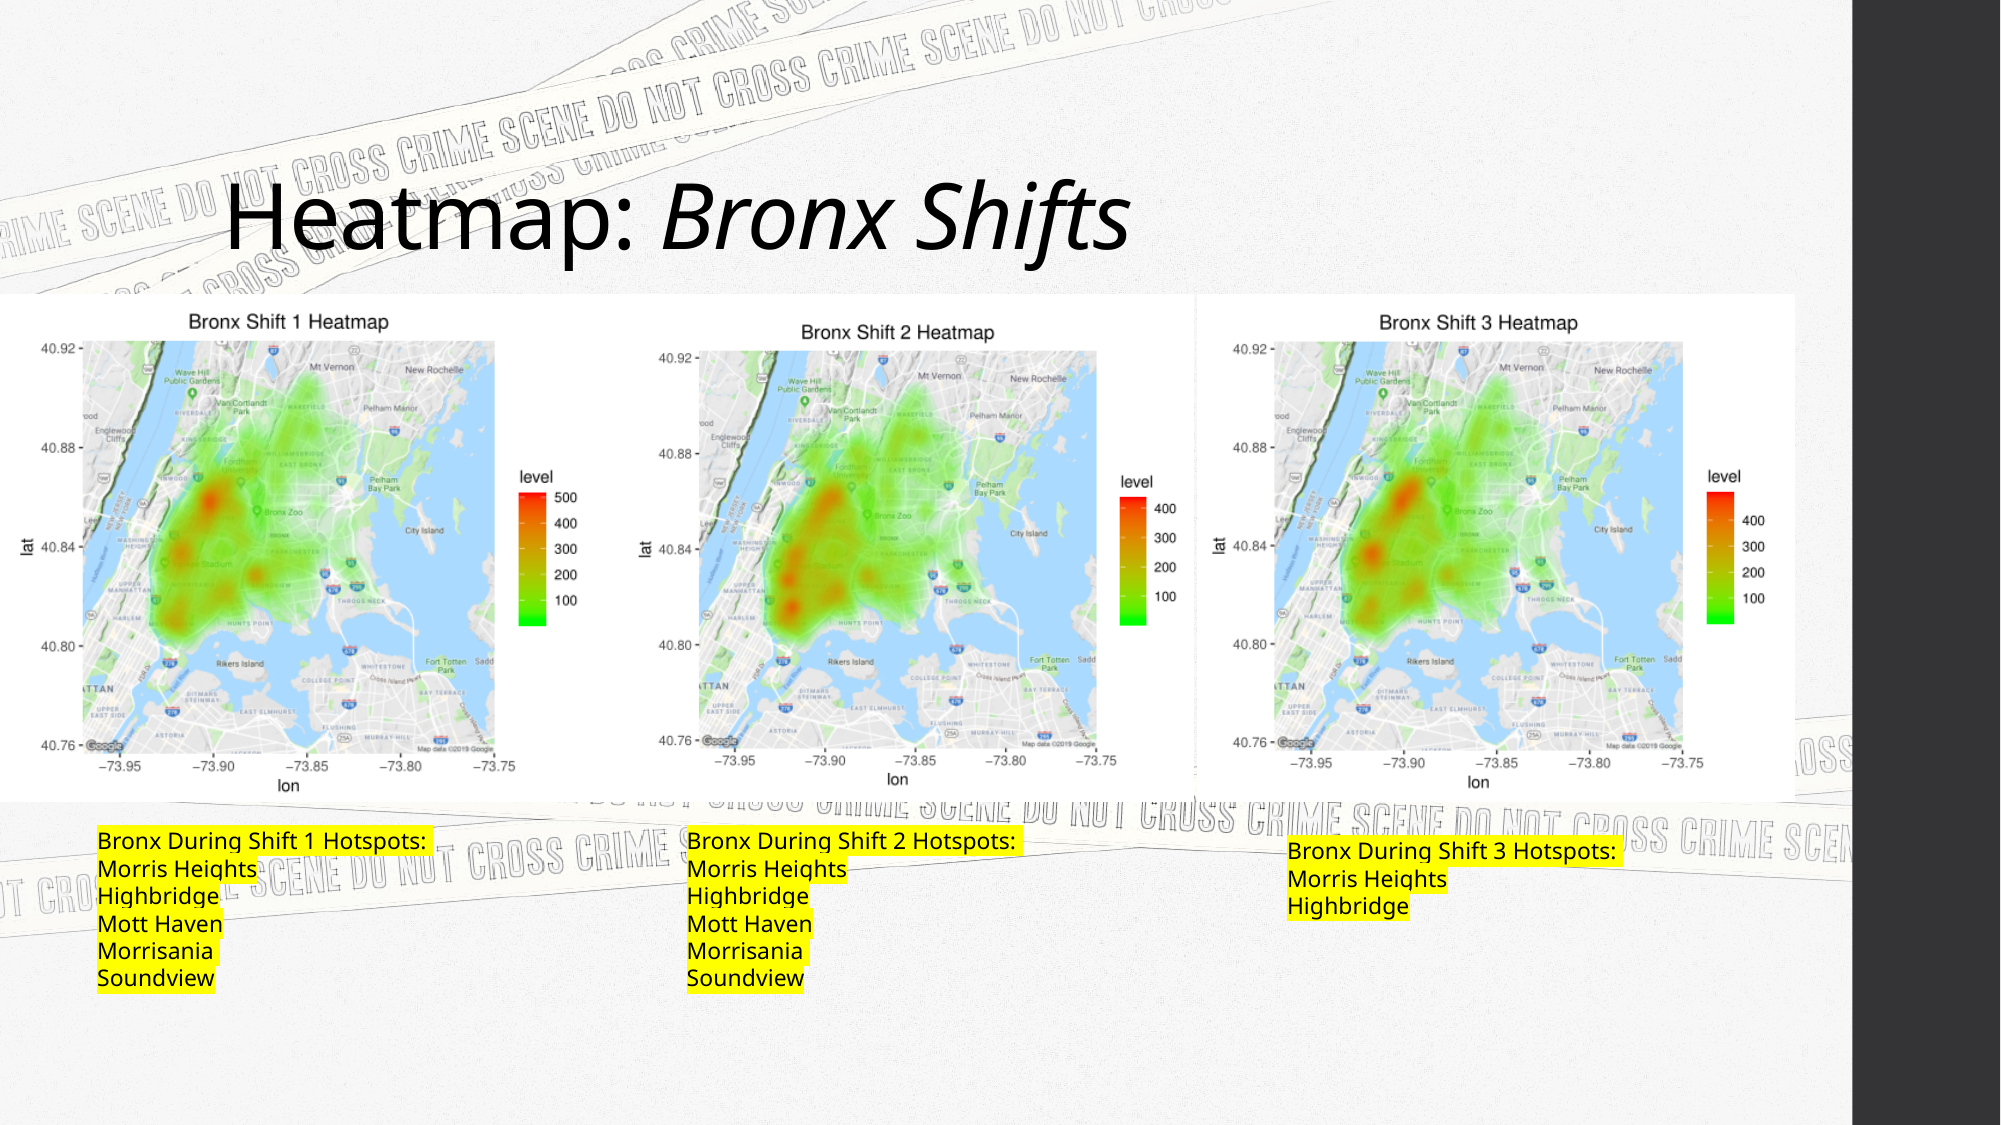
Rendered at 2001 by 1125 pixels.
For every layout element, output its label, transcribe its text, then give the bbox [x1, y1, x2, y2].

text_box Bronx During Shift 3 Hotspots: Morris Heights Highbridge [1272, 829, 2000, 927]
text_box Bronx During Shift 2 Hotspots: Morris Heights Highbridge Mott Haven Morrisania Soundview [671, 819, 1219, 999]
title Heatmap: Bronx Shifts [206, 60, 1797, 278]
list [0, 294, 606, 802]
text_box Bronx During Shift 1 Hotspots: Morris Heights Highbridge Mott Haven Morrisania Soundview [82, 819, 534, 999]
picture [1197, 294, 1796, 802]
picture [611, 294, 1195, 802]
